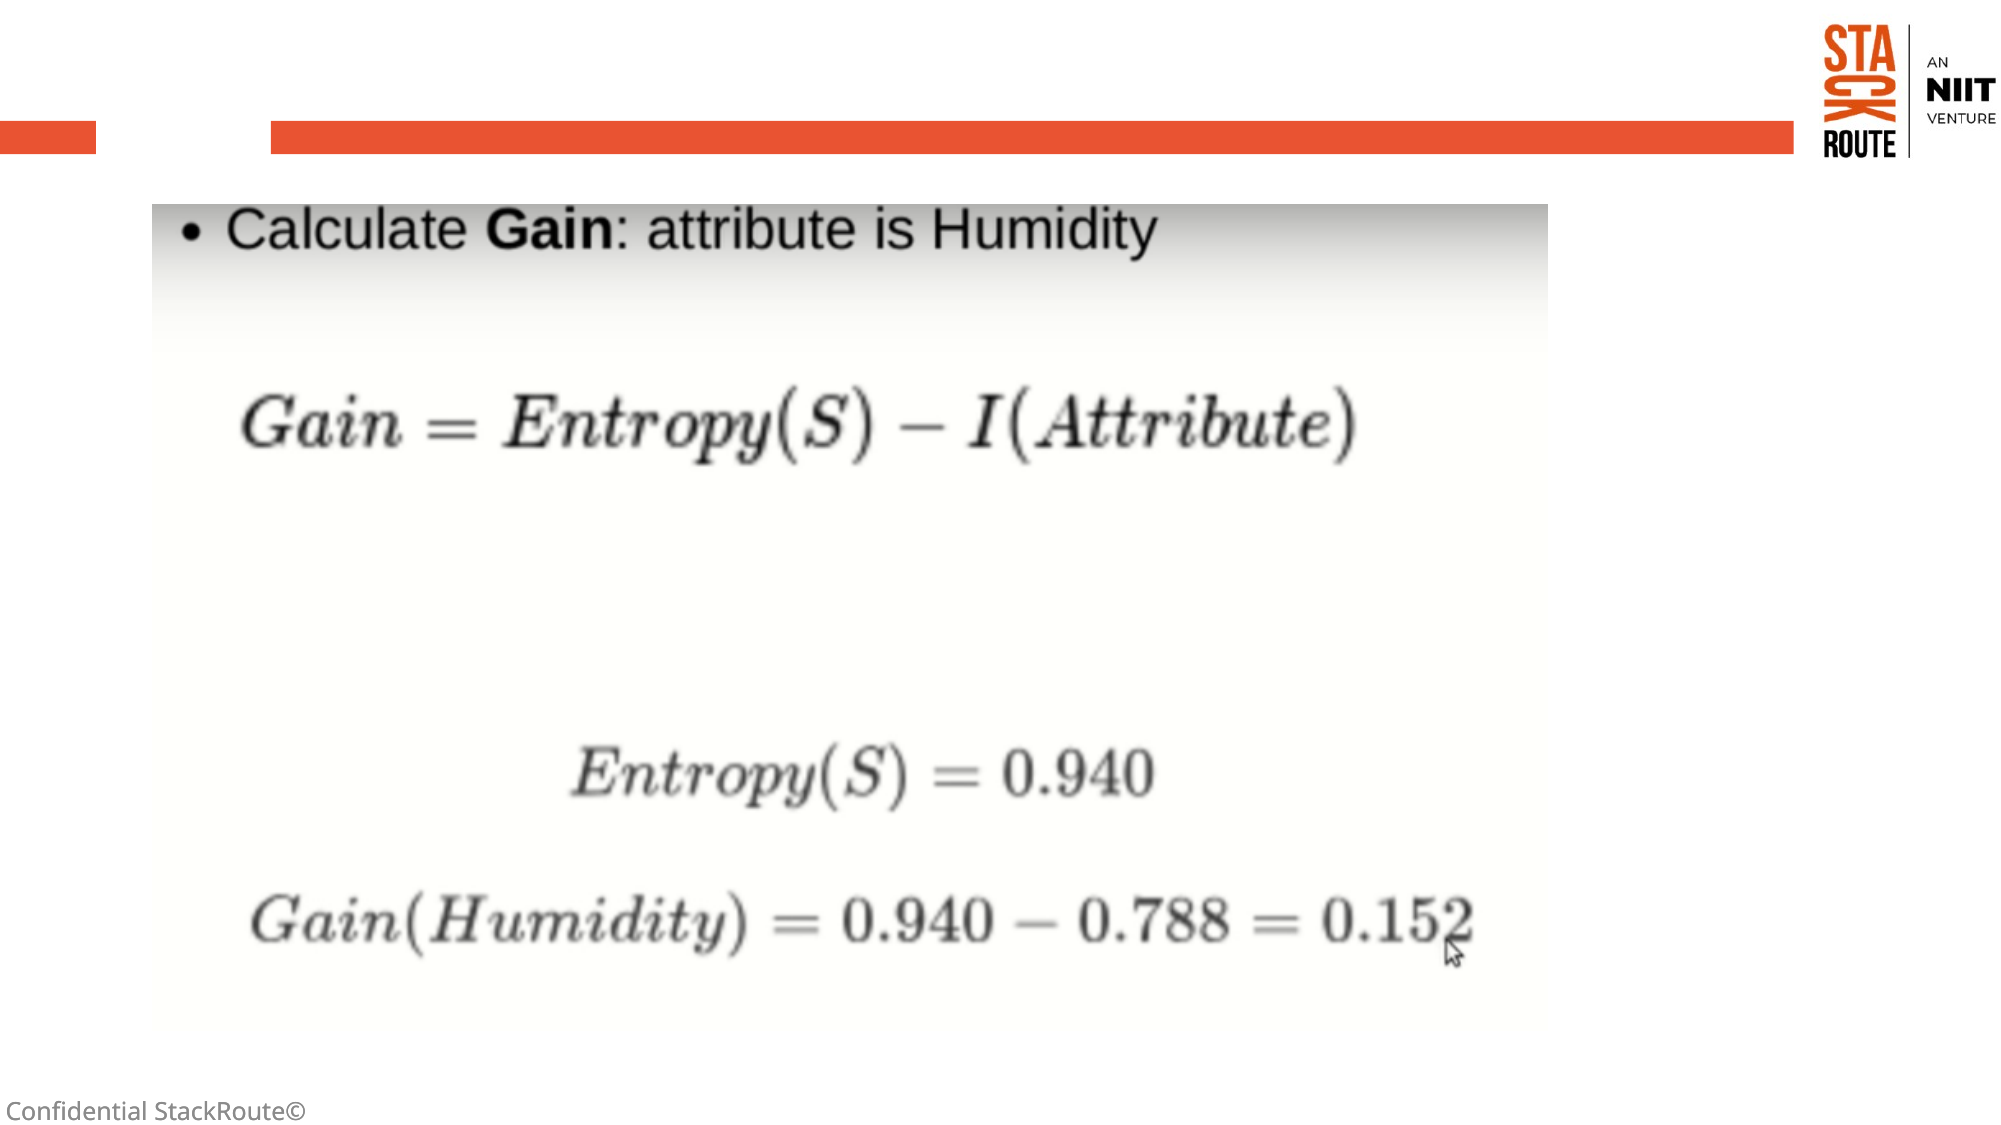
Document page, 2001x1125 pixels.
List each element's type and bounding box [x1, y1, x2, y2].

list [152, 204, 1548, 1031]
picture [1819, 0, 2000, 181]
